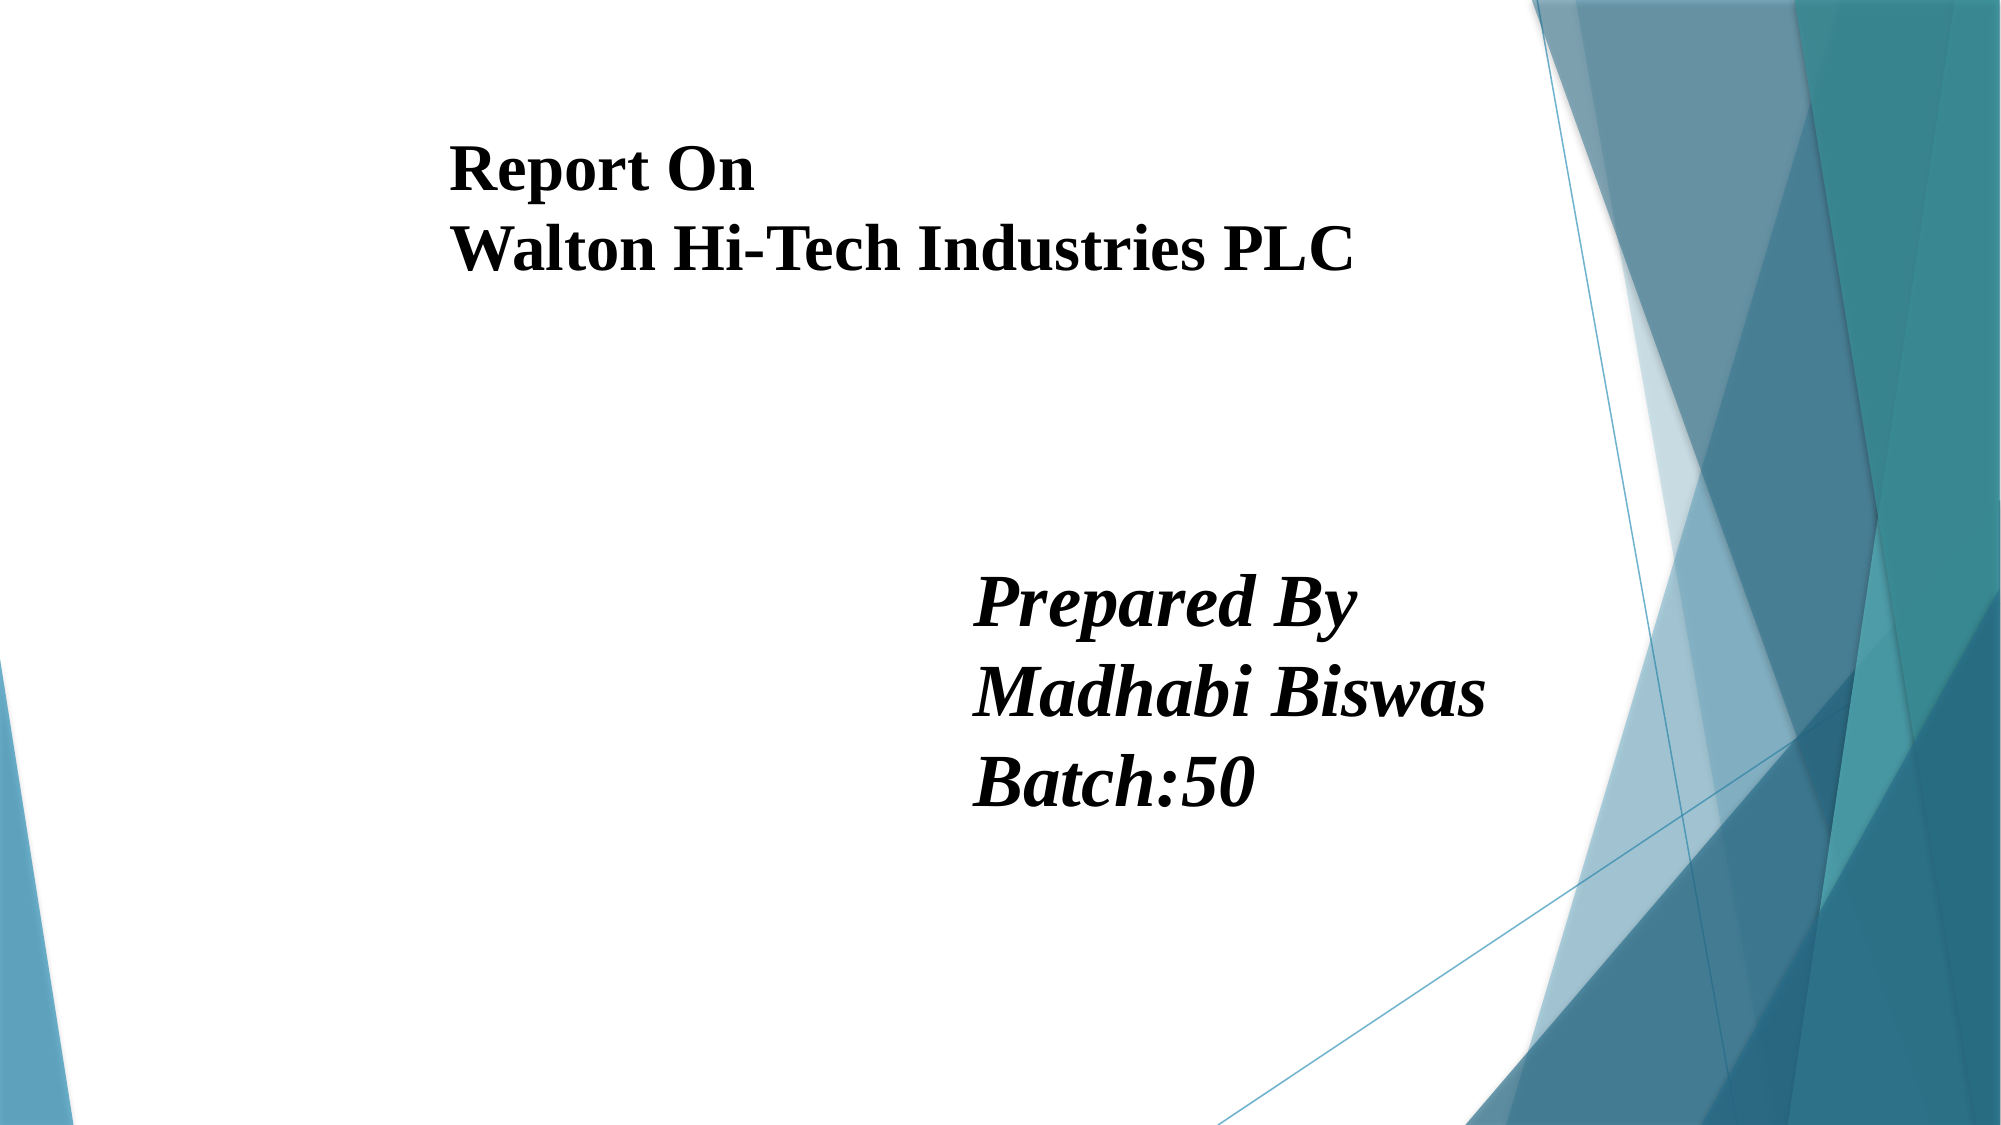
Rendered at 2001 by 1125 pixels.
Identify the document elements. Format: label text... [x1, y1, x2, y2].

text_box Prepared By Madhabi Biswas Batch:50 [958, 544, 1770, 829]
text_box Report On Walton Hi-Tech Industries PLC [434, 116, 1592, 372]
